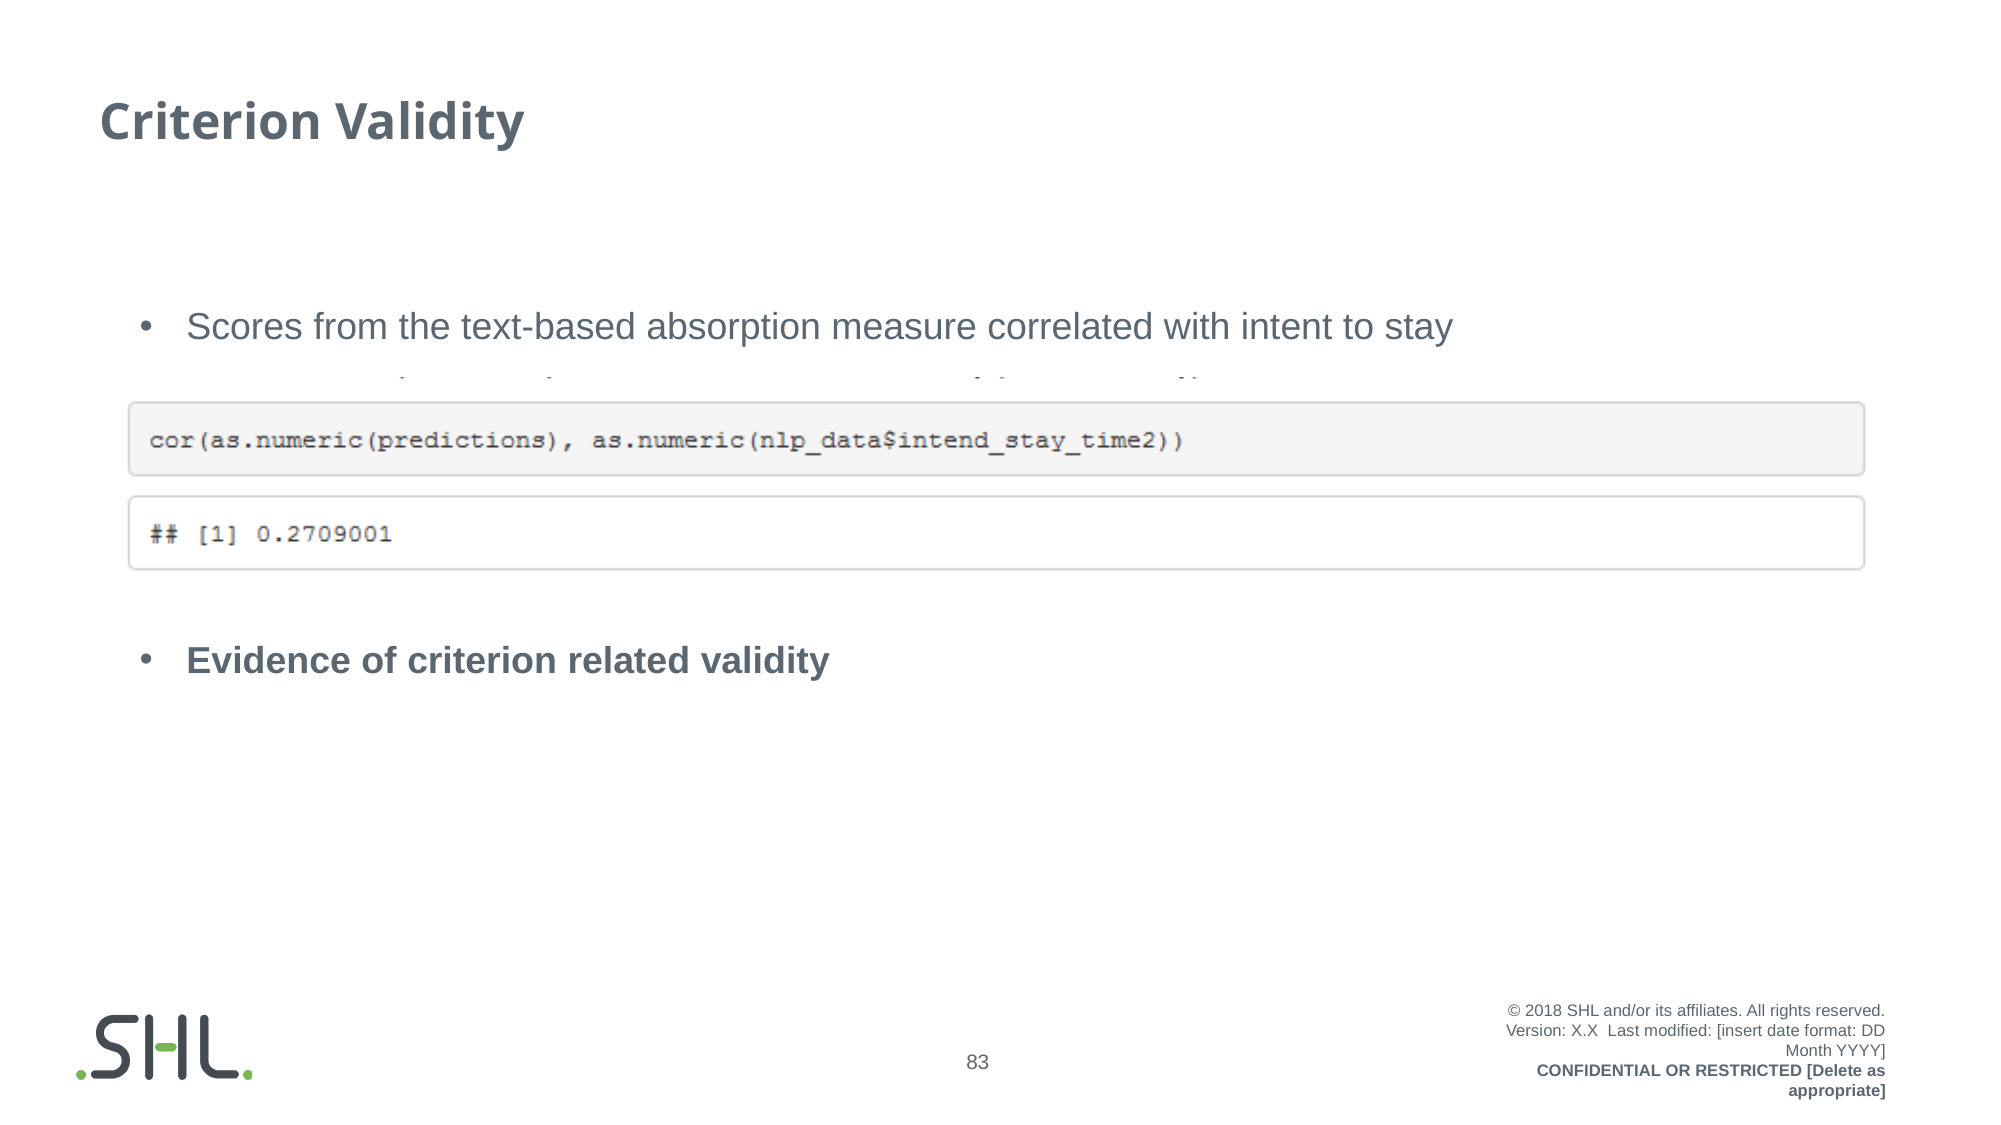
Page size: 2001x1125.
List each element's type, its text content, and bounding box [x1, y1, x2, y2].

title Criterion Validity [99, 59, 1900, 157]
text_box Scores from the text-based absorption measure correlated with intent to stay [139, 302, 1861, 348]
picture [114, 377, 1900, 587]
picture [76, 1014, 253, 1089]
footer © 2018 SHL and/or its affiliates. All rights reserved. Version: X.X Last modified: [insert date format: DD Month YYYY] CONFIDENTIAL OR RESTRICTED [Delete as appropriate] [470, 1014, 1901, 1089]
text_box Evidence of criterion related validity [139, 635, 1861, 682]
